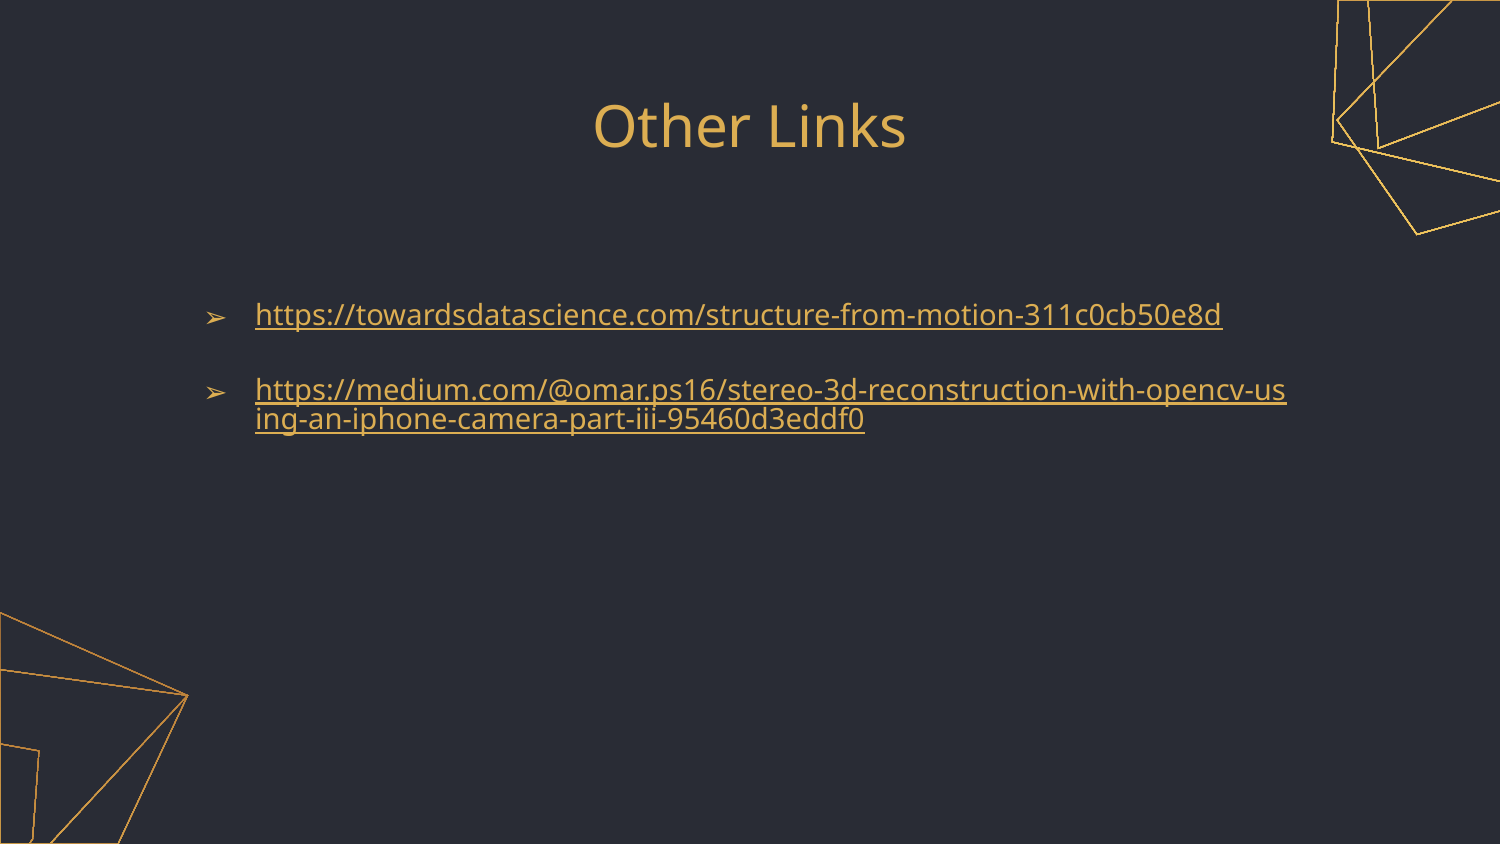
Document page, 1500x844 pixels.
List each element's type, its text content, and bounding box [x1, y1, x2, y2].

subtitle https://towardsdatascience.com/structure-from-motion-311c0cb50e8d https://medium.com/@omar.ps16/stereo-3d-reconstruction-with-opencv-using-an-iphone-camera-part-iii-95460d3eddf0 [165, 183, 1307, 559]
title Other Links [327, 88, 1173, 160]
